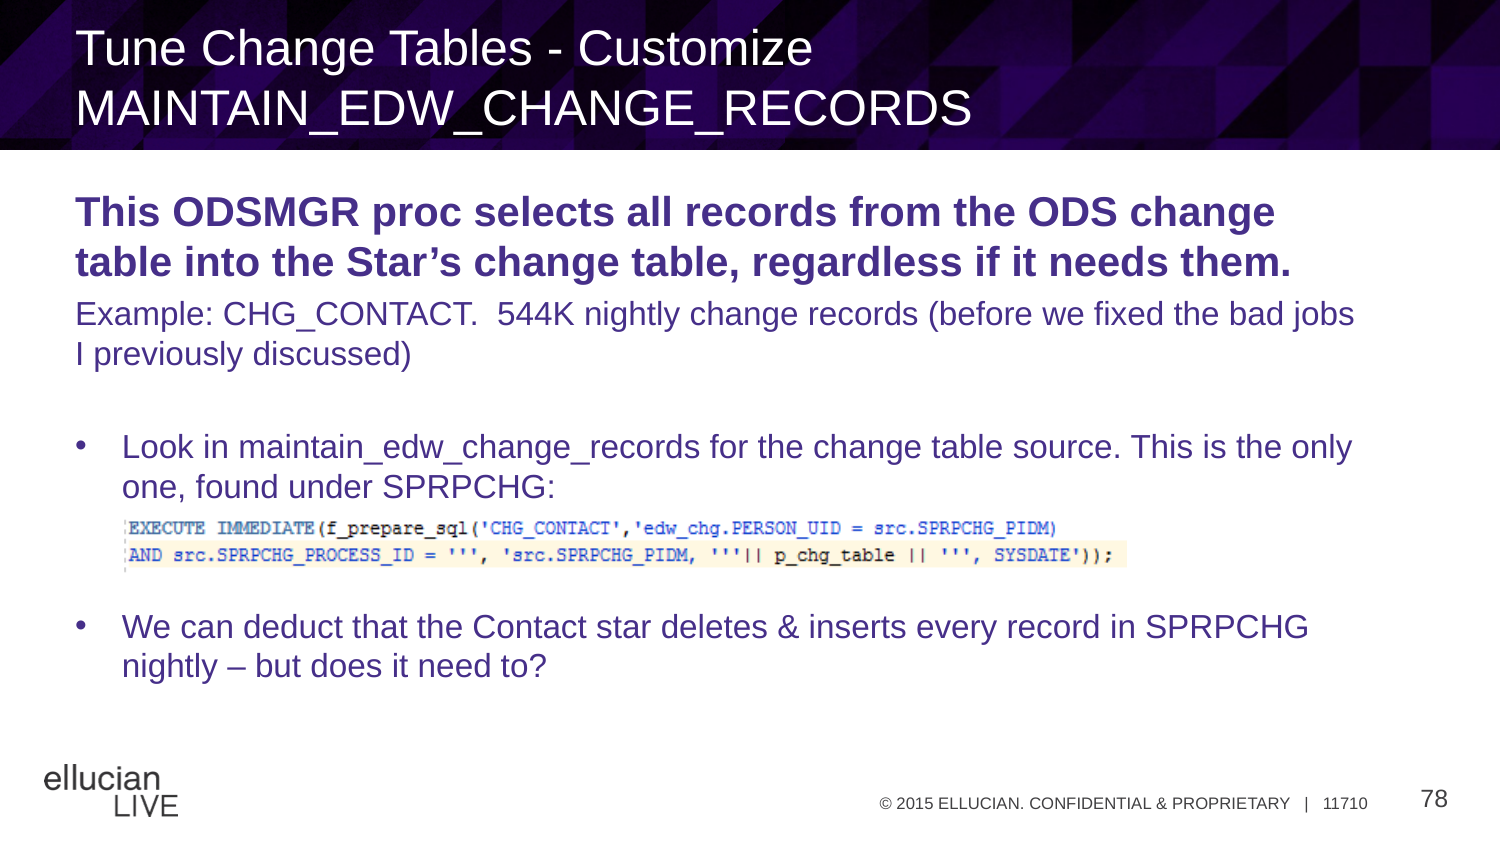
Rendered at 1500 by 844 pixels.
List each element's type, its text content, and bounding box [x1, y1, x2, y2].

title Tune Change Tables - Customize MAINTAIN_EDW_CHANGE_RECORDS [75, 4, 1369, 146]
picture [122, 517, 1127, 575]
picture [44, 764, 178, 817]
picture [0, 0, 1500, 150]
list This ODSMGR proc selects all records from the ODS change table into the Star’s change table, regardless if it needs them. Example: CHG_CONTACT. 544K nightly change records (before we fixed the bad jobs I previously discussed) Look in maintain_edw_change_records for the change table source. This is the only one, found under SPRPCHG: We can deduct that the Contact star deletes & inserts every record in SPRPCHG nightly – but does it need to? [75, 185, 1369, 721]
